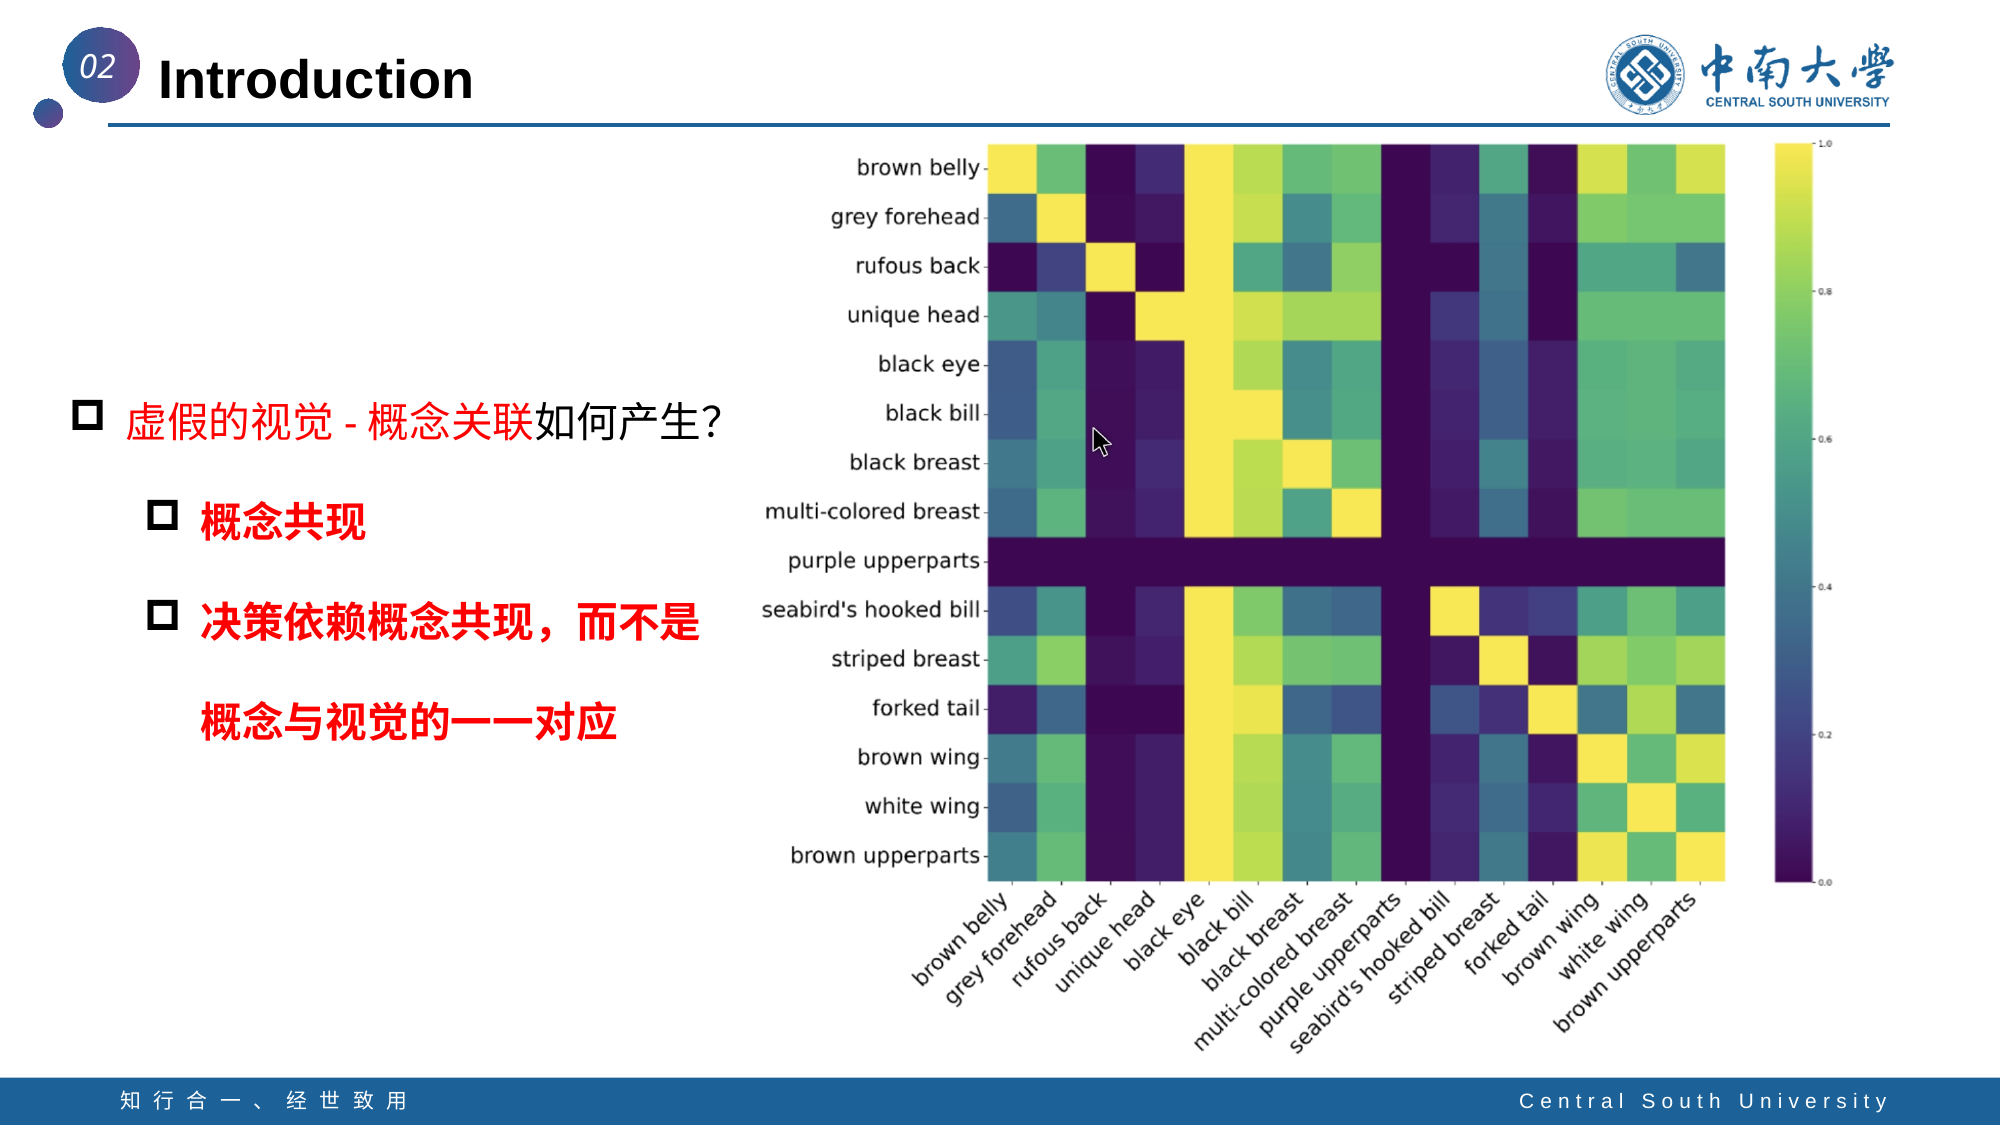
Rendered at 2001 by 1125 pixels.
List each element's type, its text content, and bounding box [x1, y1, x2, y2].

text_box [33, 26, 153, 128]
text_box Central South University [1504, 1080, 1902, 1120]
picture [1595, 28, 1907, 121]
text_box 知行合一、经世致用 [105, 1080, 423, 1120]
picture [751, 133, 1858, 1070]
text_box Introduction [158, 0, 1050, 118]
text_box [0, 1077, 2000, 1125]
text_box 虚假的视觉-概念关联如何产生？ 概念共现 决策依赖概念共现，而不是概念与视觉的一一对应 [54, 338, 718, 954]
